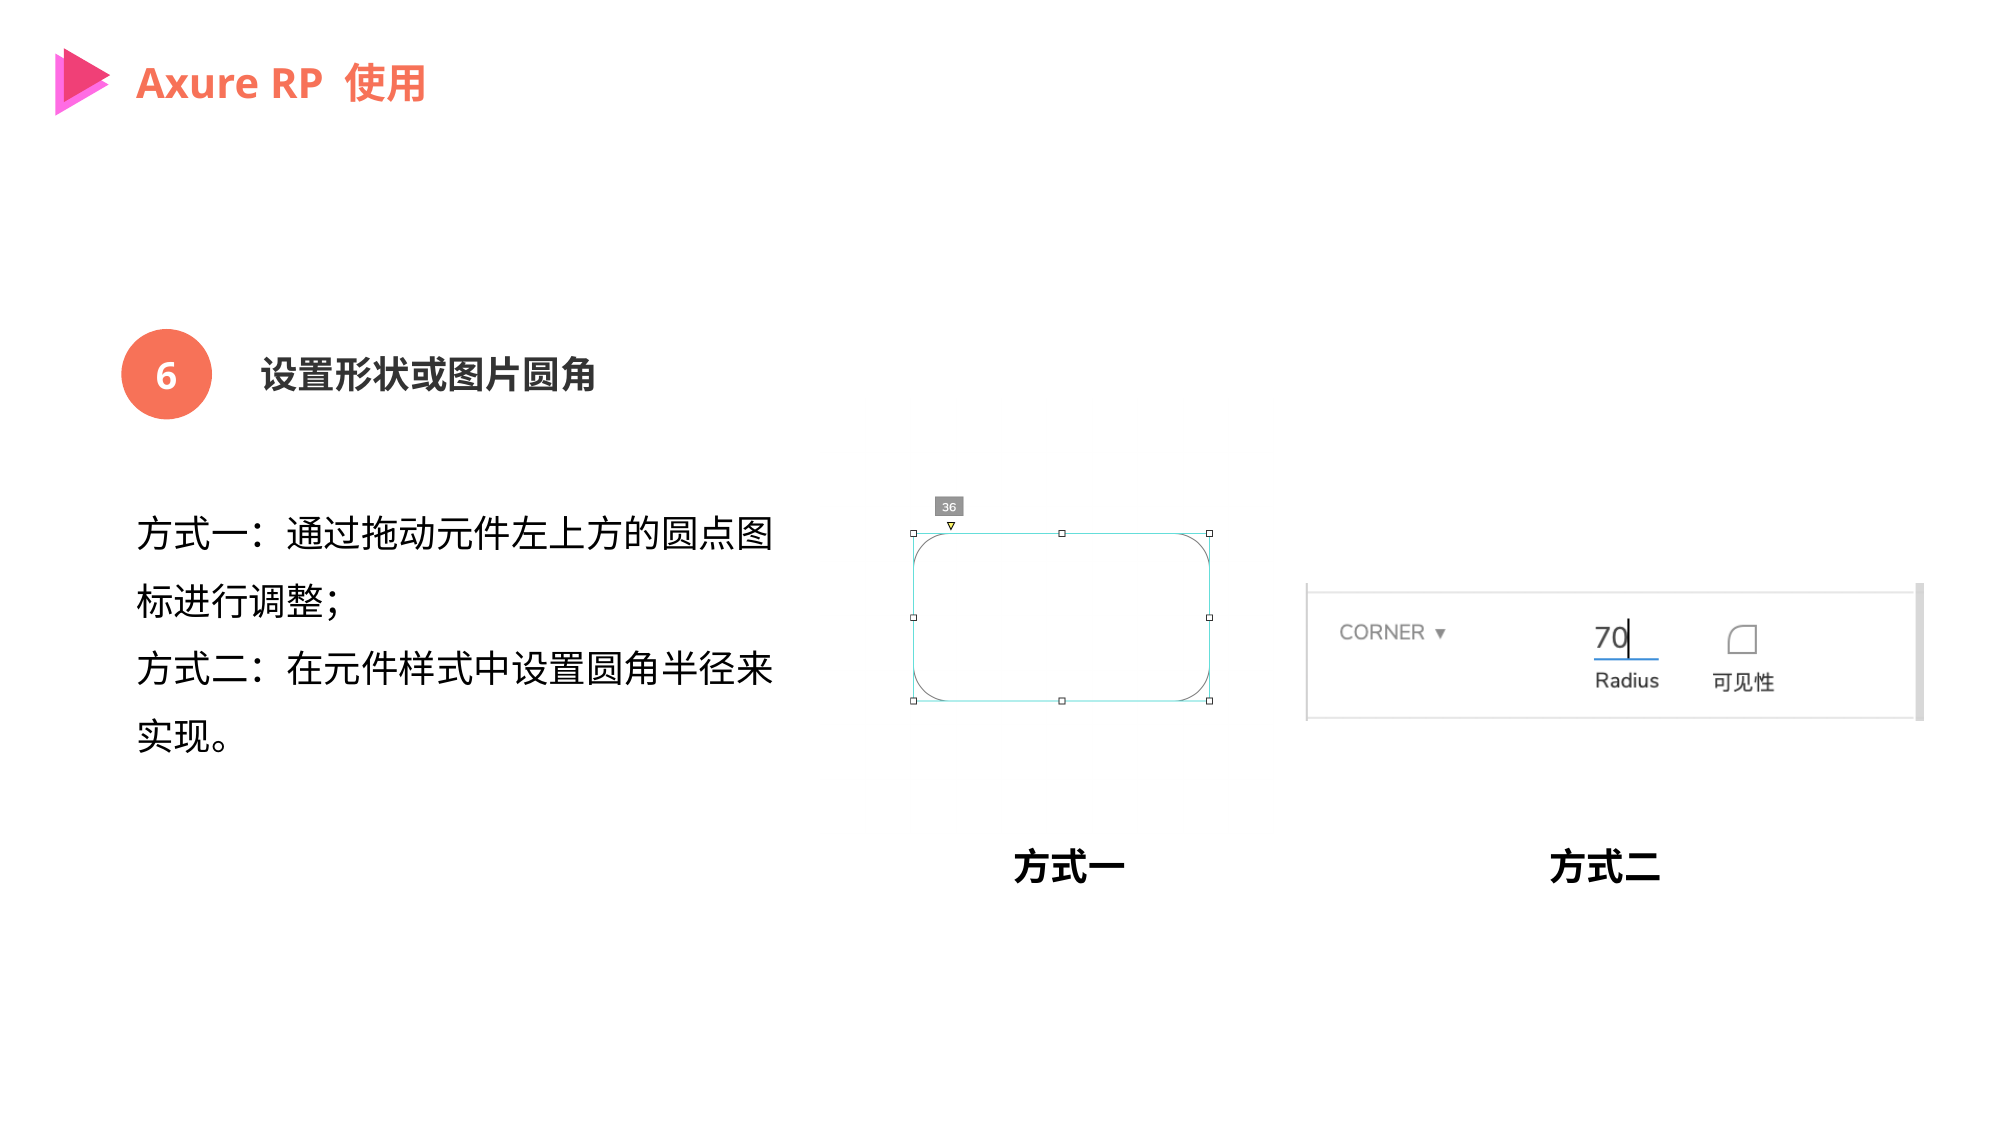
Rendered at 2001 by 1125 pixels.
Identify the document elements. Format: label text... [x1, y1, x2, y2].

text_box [55, 48, 111, 116]
text_box 设置形状或图片圆角 [245, 343, 613, 404]
picture [1287, 583, 1924, 721]
text_box Axure RP 使用 [121, 48, 552, 114]
text_box 方式二 [1534, 835, 1677, 896]
text_box 方式一：通过拖动元件左上方的圆点图标进行调整； 方式二：在元件样式中设置圆角半径来实现。 [121, 480, 789, 766]
text_box 方式一 [998, 835, 1141, 896]
text_box 6 [120, 327, 214, 421]
picture [820, 398, 1275, 834]
